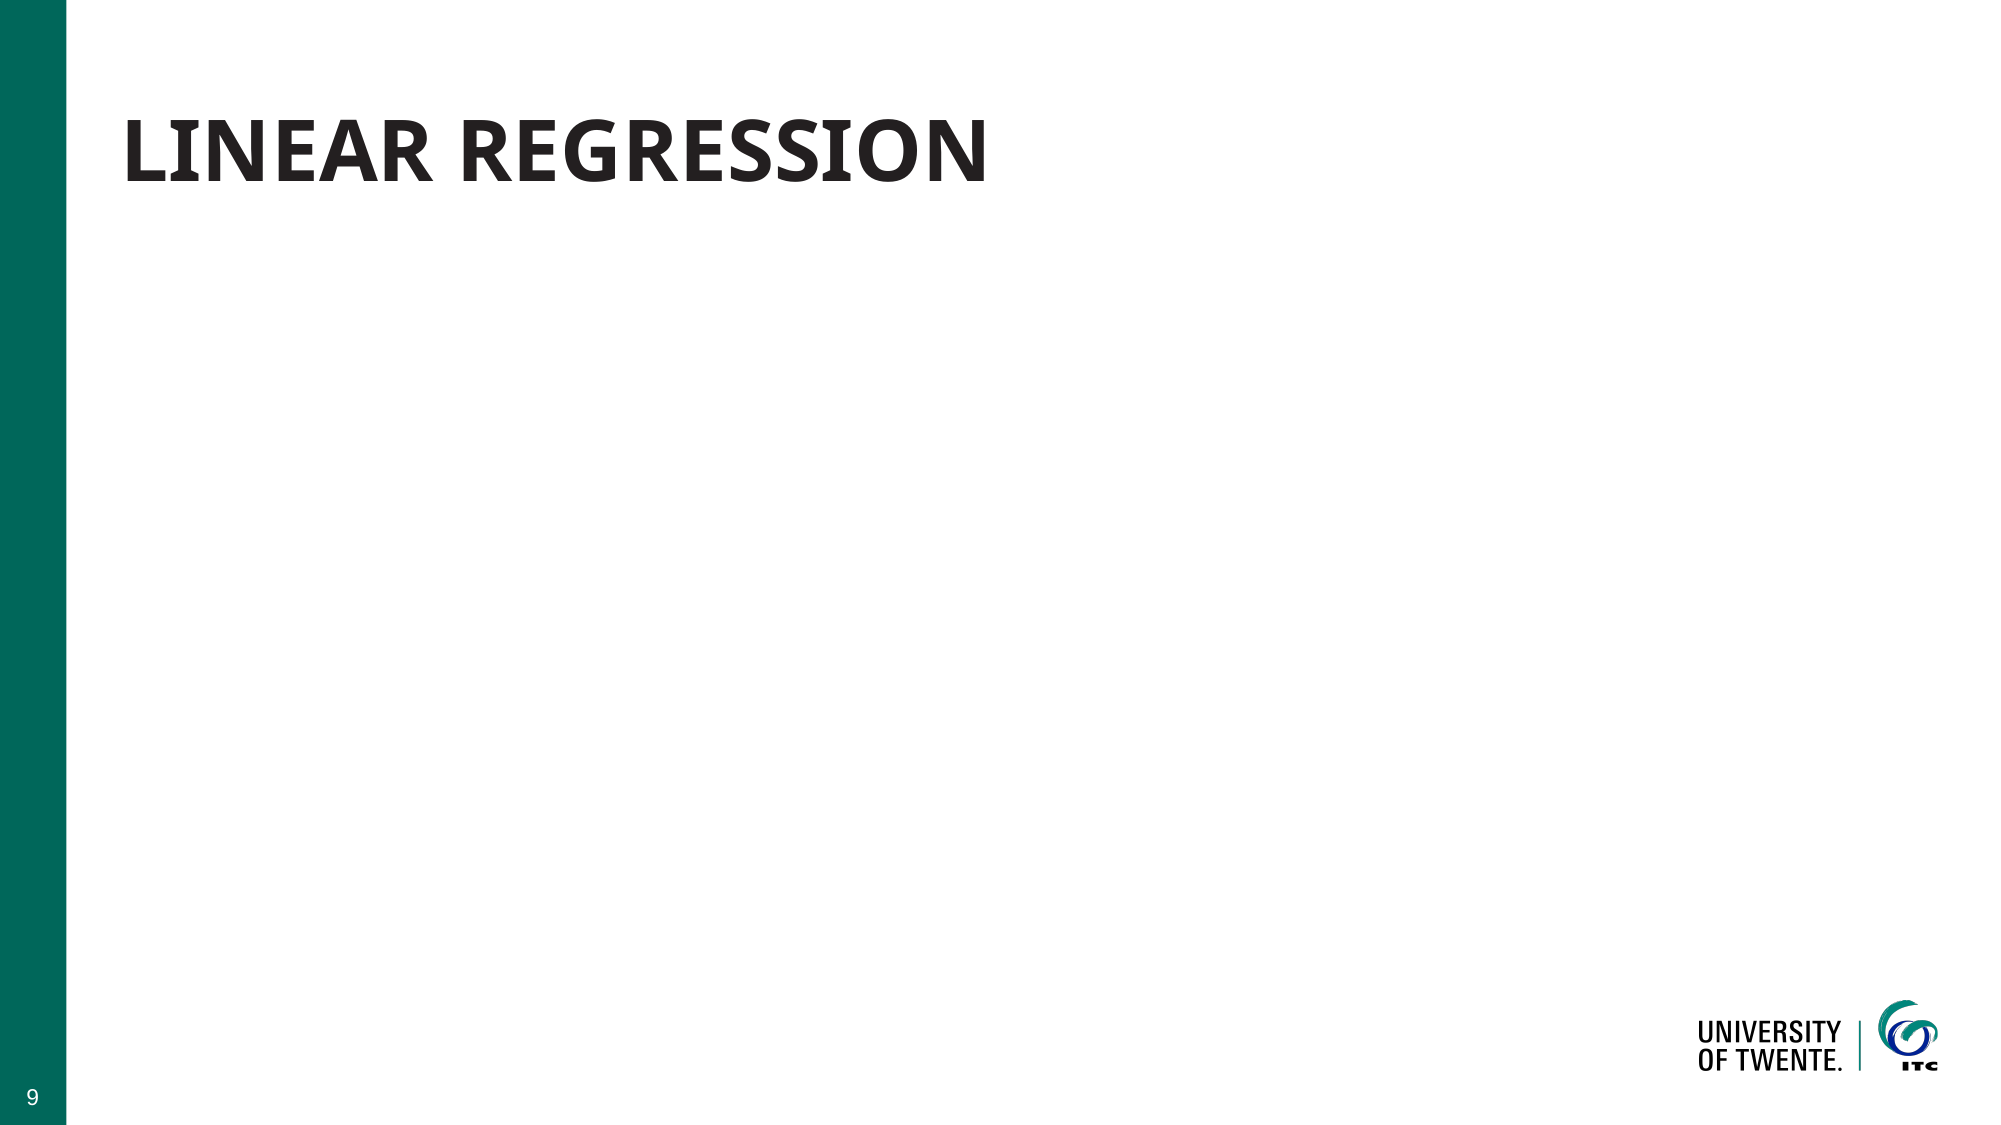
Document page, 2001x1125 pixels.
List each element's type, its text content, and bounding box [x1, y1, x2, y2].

title Linear Regression [120, 99, 1938, 207]
picture [1699, 1000, 1938, 1071]
